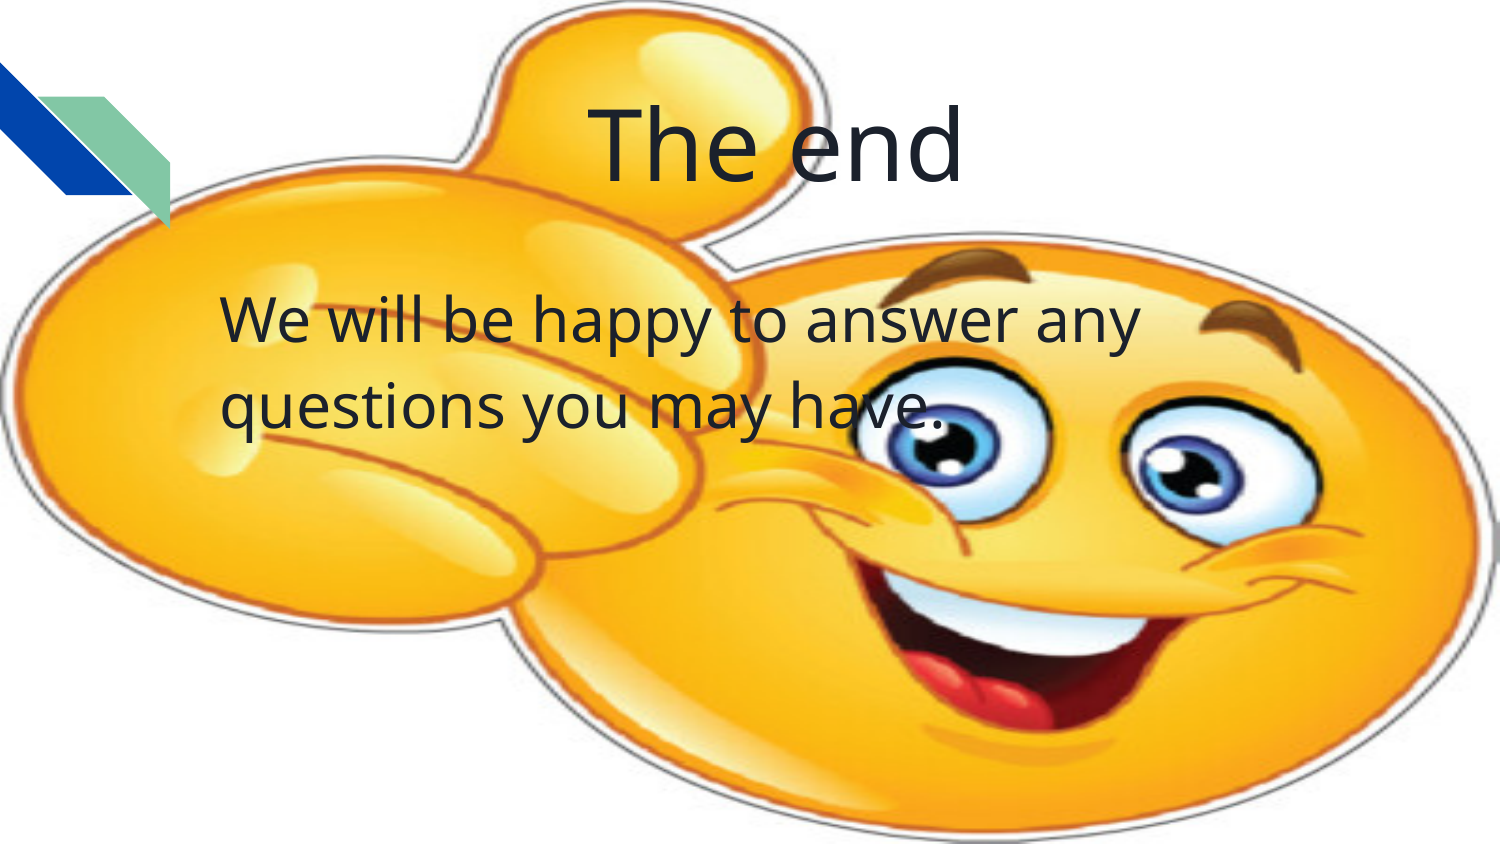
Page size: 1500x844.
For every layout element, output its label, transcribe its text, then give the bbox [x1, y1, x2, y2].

picture [0, 0, 1500, 844]
list We will be happy to answer any questions you may have. [204, 253, 1359, 732]
title The end [212, 66, 1368, 217]
